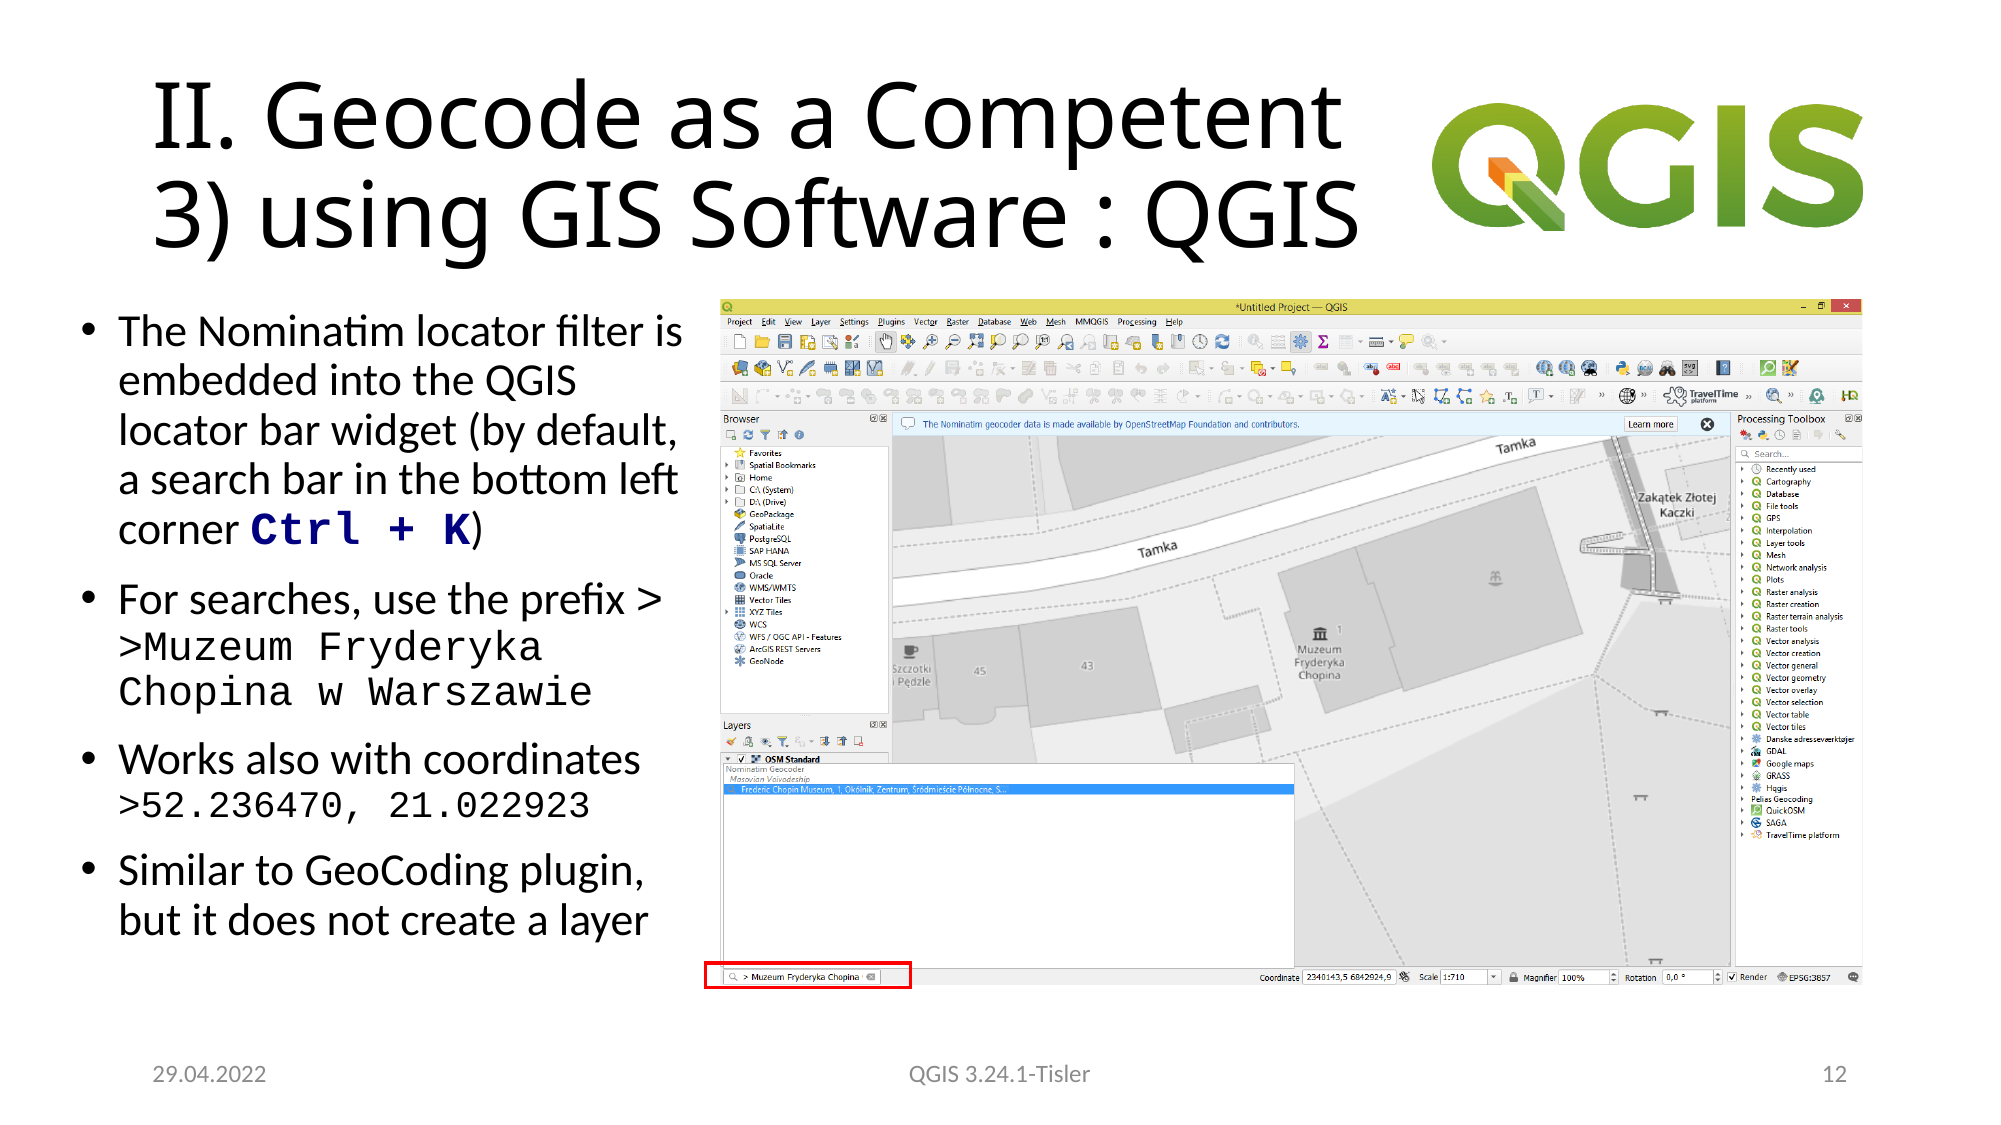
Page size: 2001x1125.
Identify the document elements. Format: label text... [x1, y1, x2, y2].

picture [720, 299, 1863, 985]
title II. Geocode as a Competent 3) using GIS Software : QGIS [137, 59, 1863, 278]
picture [1432, 103, 1863, 231]
list The Nominatim locator filter is embedded into the QGIS locator bar widget (by default, a search bar in the bottom left corner Ctrl + K) For searches, use the prefix > >Muzeum Fryderyka Chopina w Warszawie Works also with coordinates >52.236470, 21.022923 Similar to GeoCoding plugin, but it does not create a layer [65, 299, 721, 1043]
text_box [705, 962, 911, 989]
slide_number 12 [1412, 1042, 1863, 1103]
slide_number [137, 1043, 588, 1103]
footer QGIS 3.24.1-Tisler [662, 1042, 1338, 1103]
